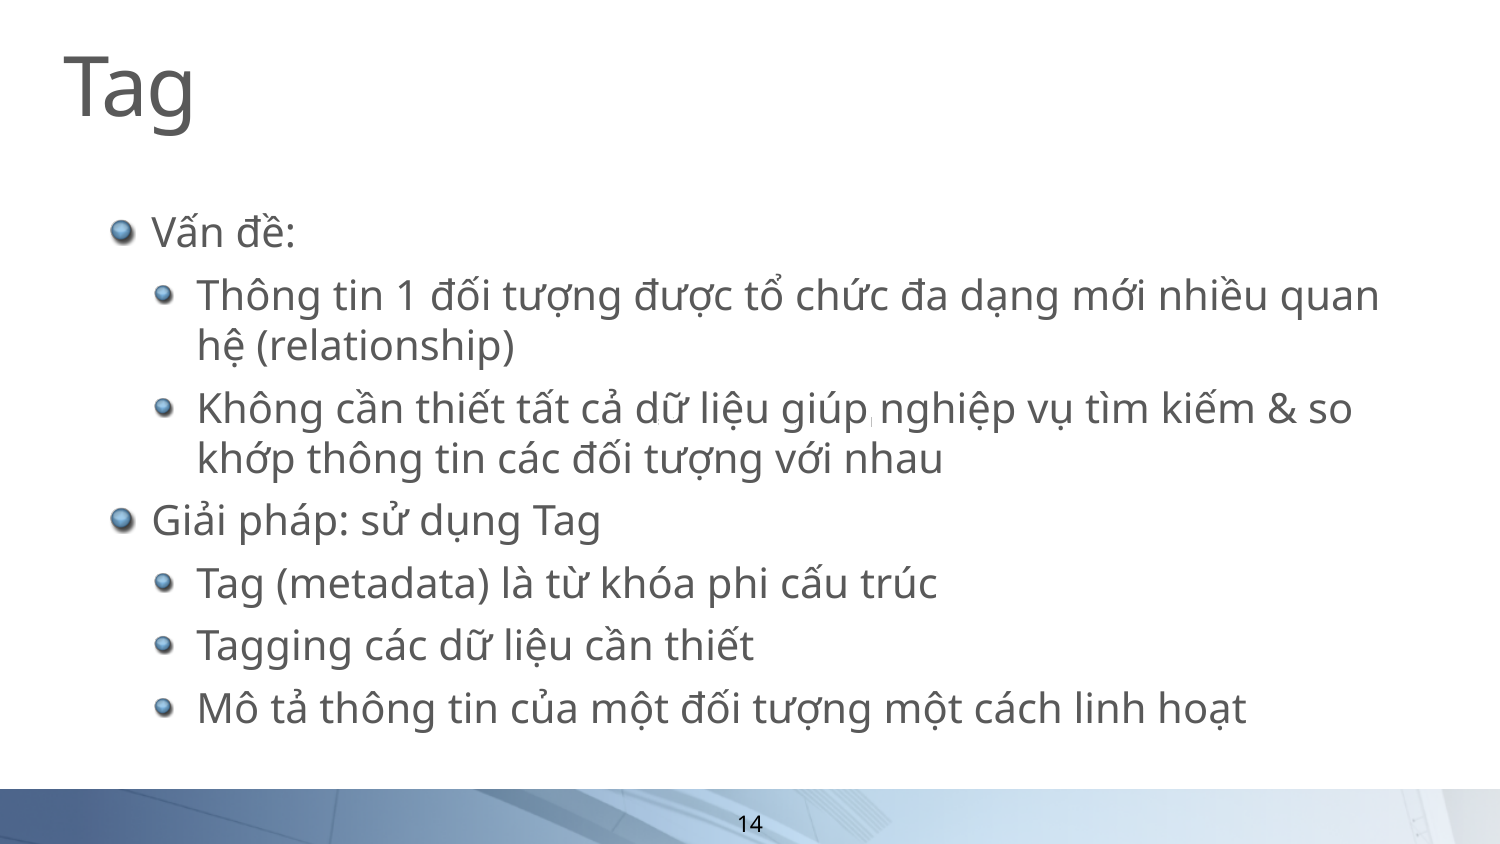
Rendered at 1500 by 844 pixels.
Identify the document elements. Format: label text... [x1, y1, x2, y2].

picture [0, 789, 1500, 844]
picture [151, 633, 174, 655]
list Vấn đề: Thông tin 1 đối tượng được tổ chức đa dạng mới nhiều quan hệ (relationship) Không cần thiết tất cả dữ liệu giúp nghiệp vụ tìm kiếm & so khớp thông tin các đối tượng với nhau Giải pháp: sử dụng Tag Tag (metadata) là từ khóa phi cấu trúc Tagging các dữ liệu cần thiết Mô tả thông tin của một đối tượng một cách linh hoạt [106, 206, 1407, 800]
picture [106, 504, 136, 534]
picture [151, 695, 174, 718]
title Tag [63, 44, 1436, 113]
picture [151, 570, 174, 593]
picture [106, 216, 136, 246]
picture [151, 282, 174, 305]
picture [151, 395, 174, 418]
